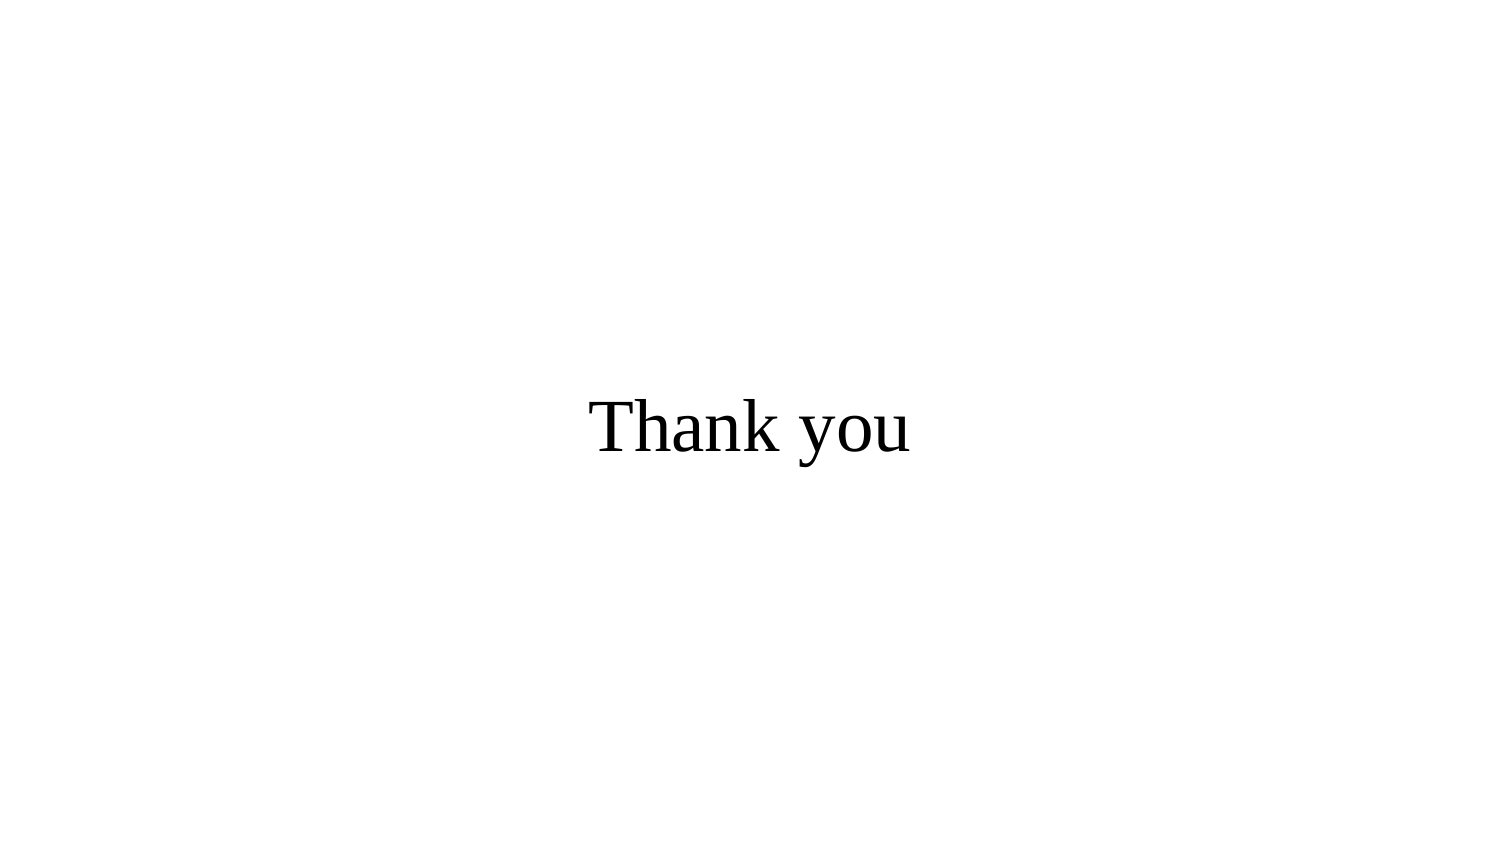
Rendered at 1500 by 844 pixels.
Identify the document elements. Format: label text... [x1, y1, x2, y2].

title Thank you [51, 352, 1449, 491]
